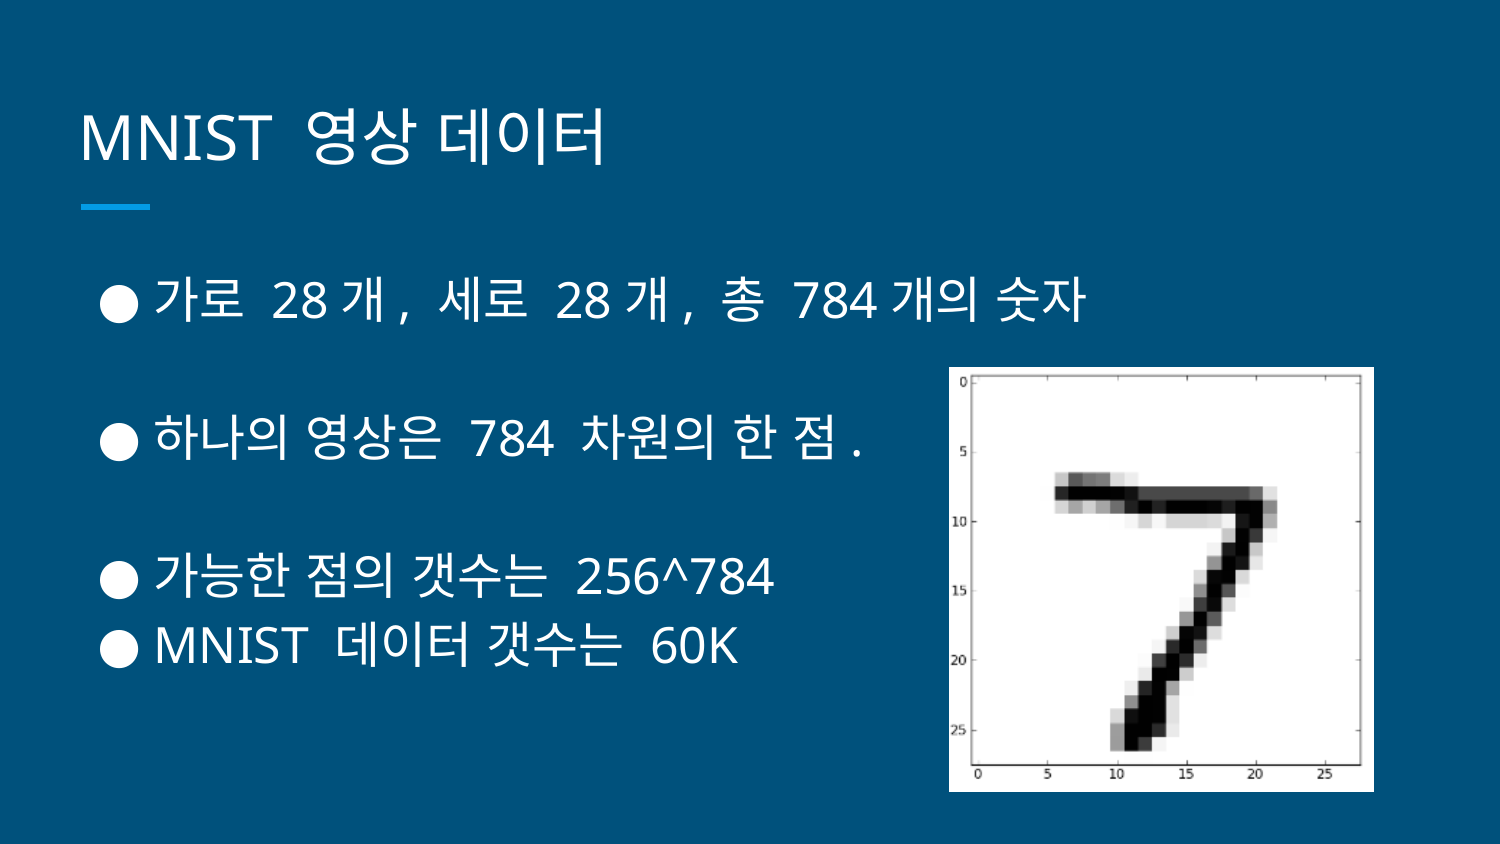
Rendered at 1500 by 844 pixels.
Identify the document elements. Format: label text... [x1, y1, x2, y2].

picture [950, 368, 1373, 791]
list 가로 28개, 세로 28개, 총 784개의 숫자 하나의 영상은 784 차원의 한 점. 가능한 점의 갯수는 256^784 MNIST 데이터 갯수는 60K [63, 244, 1437, 750]
title MNIST 영상 데이터 [63, 75, 1437, 188]
